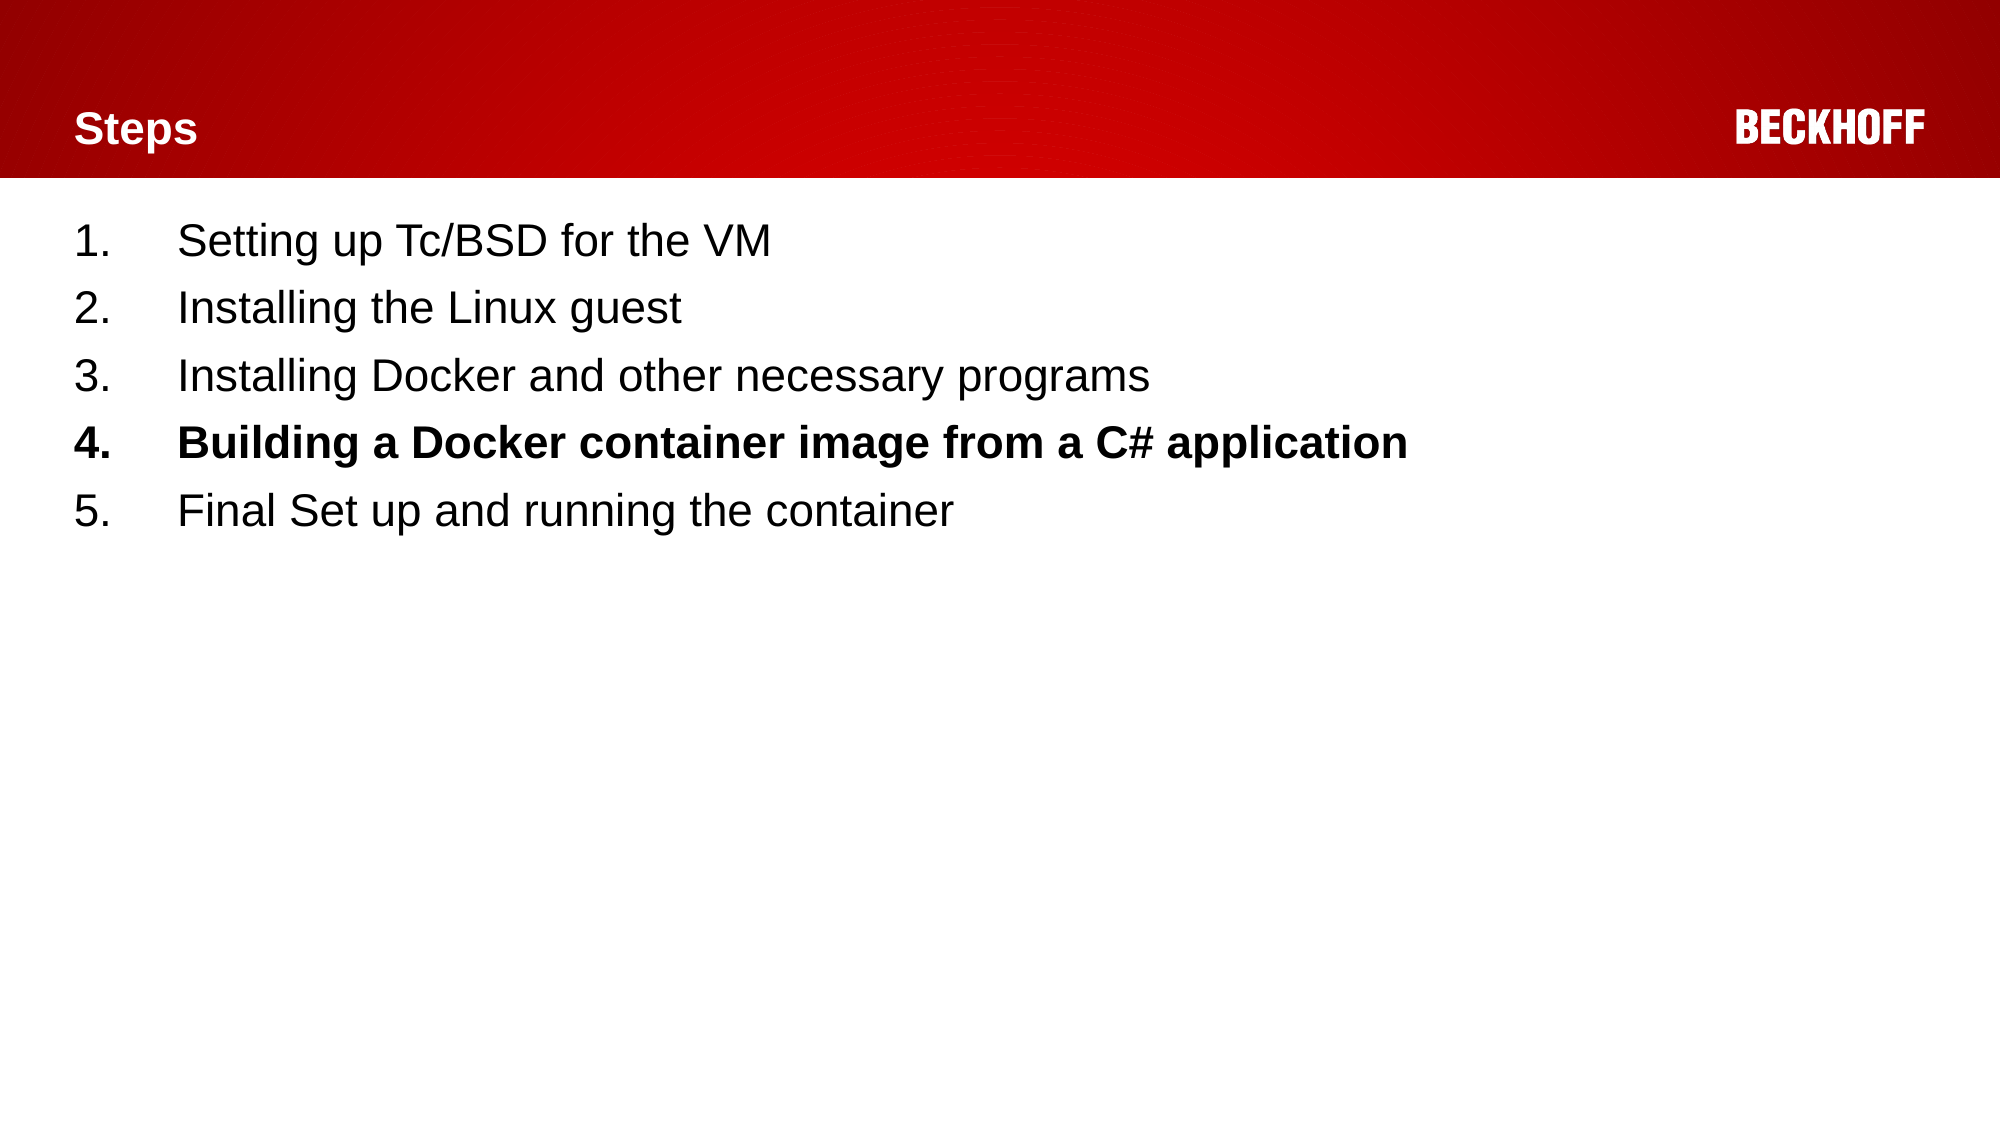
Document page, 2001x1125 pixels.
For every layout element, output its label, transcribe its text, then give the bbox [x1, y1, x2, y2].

title Steps [0, 73, 1663, 178]
list Setting up Tc/BSD for the VM Installing the Linux guest Installing Docker and other necessary programs Building a Docker container image from a C# application Final Set up and running the container [0, 178, 1663, 1054]
picture [1727, 98, 1934, 155]
